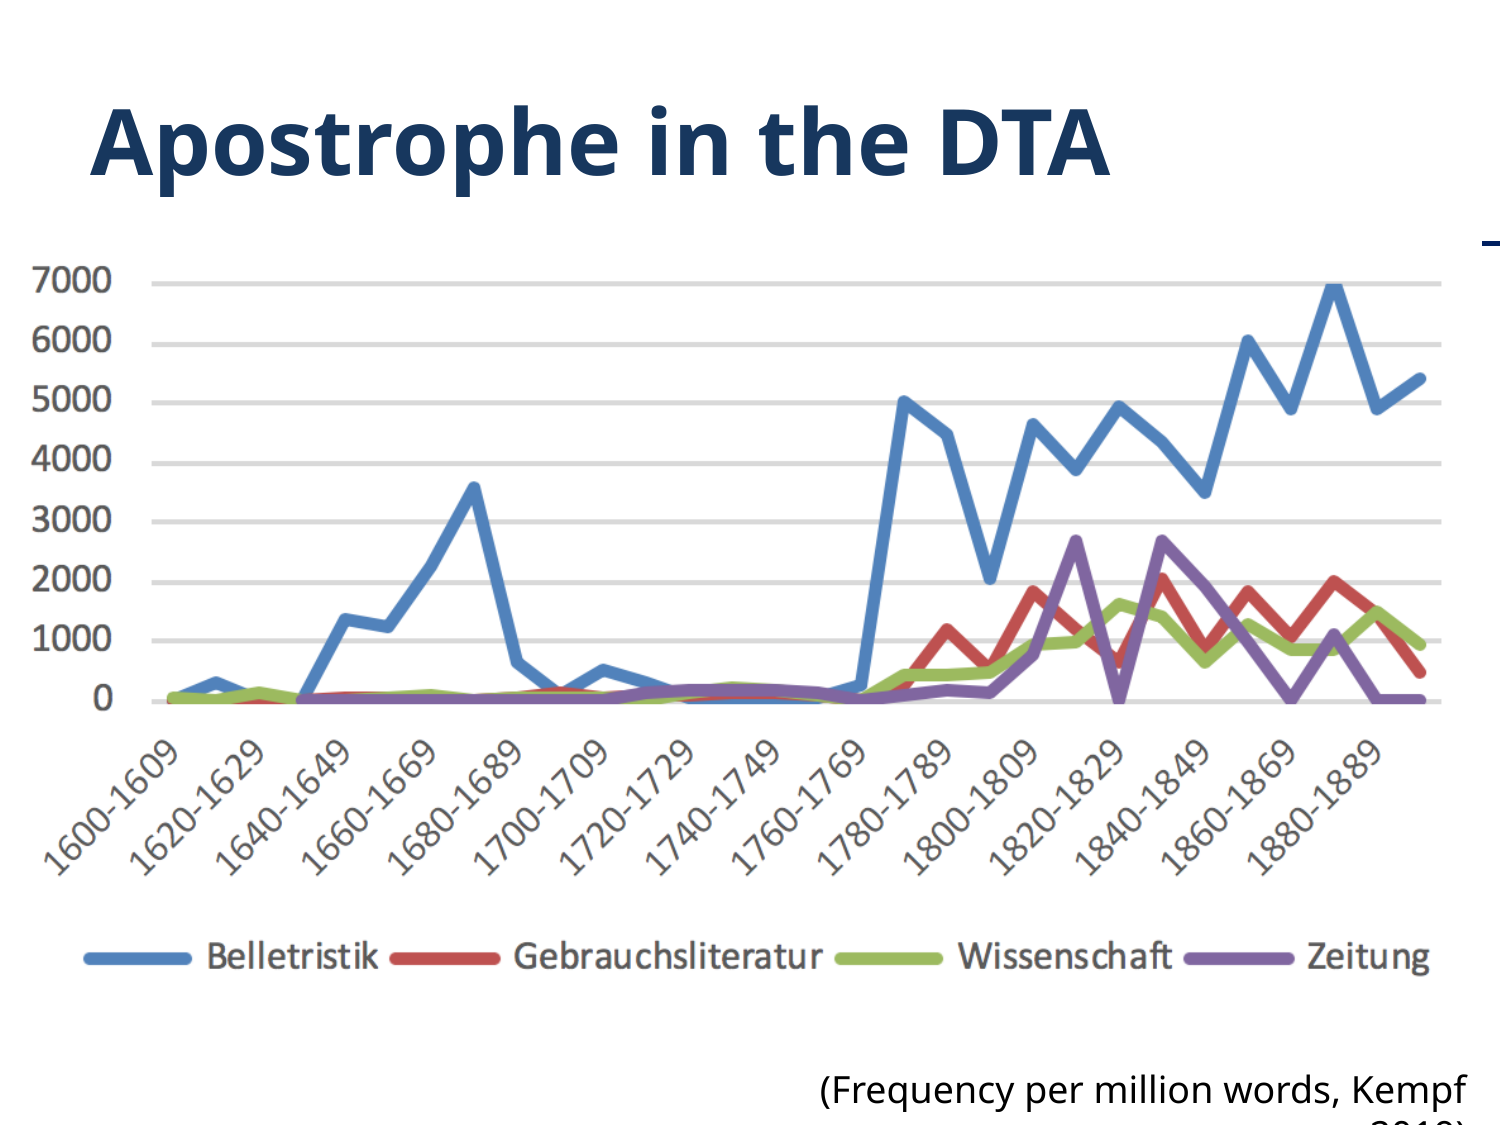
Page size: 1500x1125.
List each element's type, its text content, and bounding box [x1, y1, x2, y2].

text_box (Frequency per million words, Kempf 2019) [702, 1058, 1482, 1125]
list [0, 232, 1482, 1012]
title Apostrophe in the DTA [75, 45, 1425, 230]
